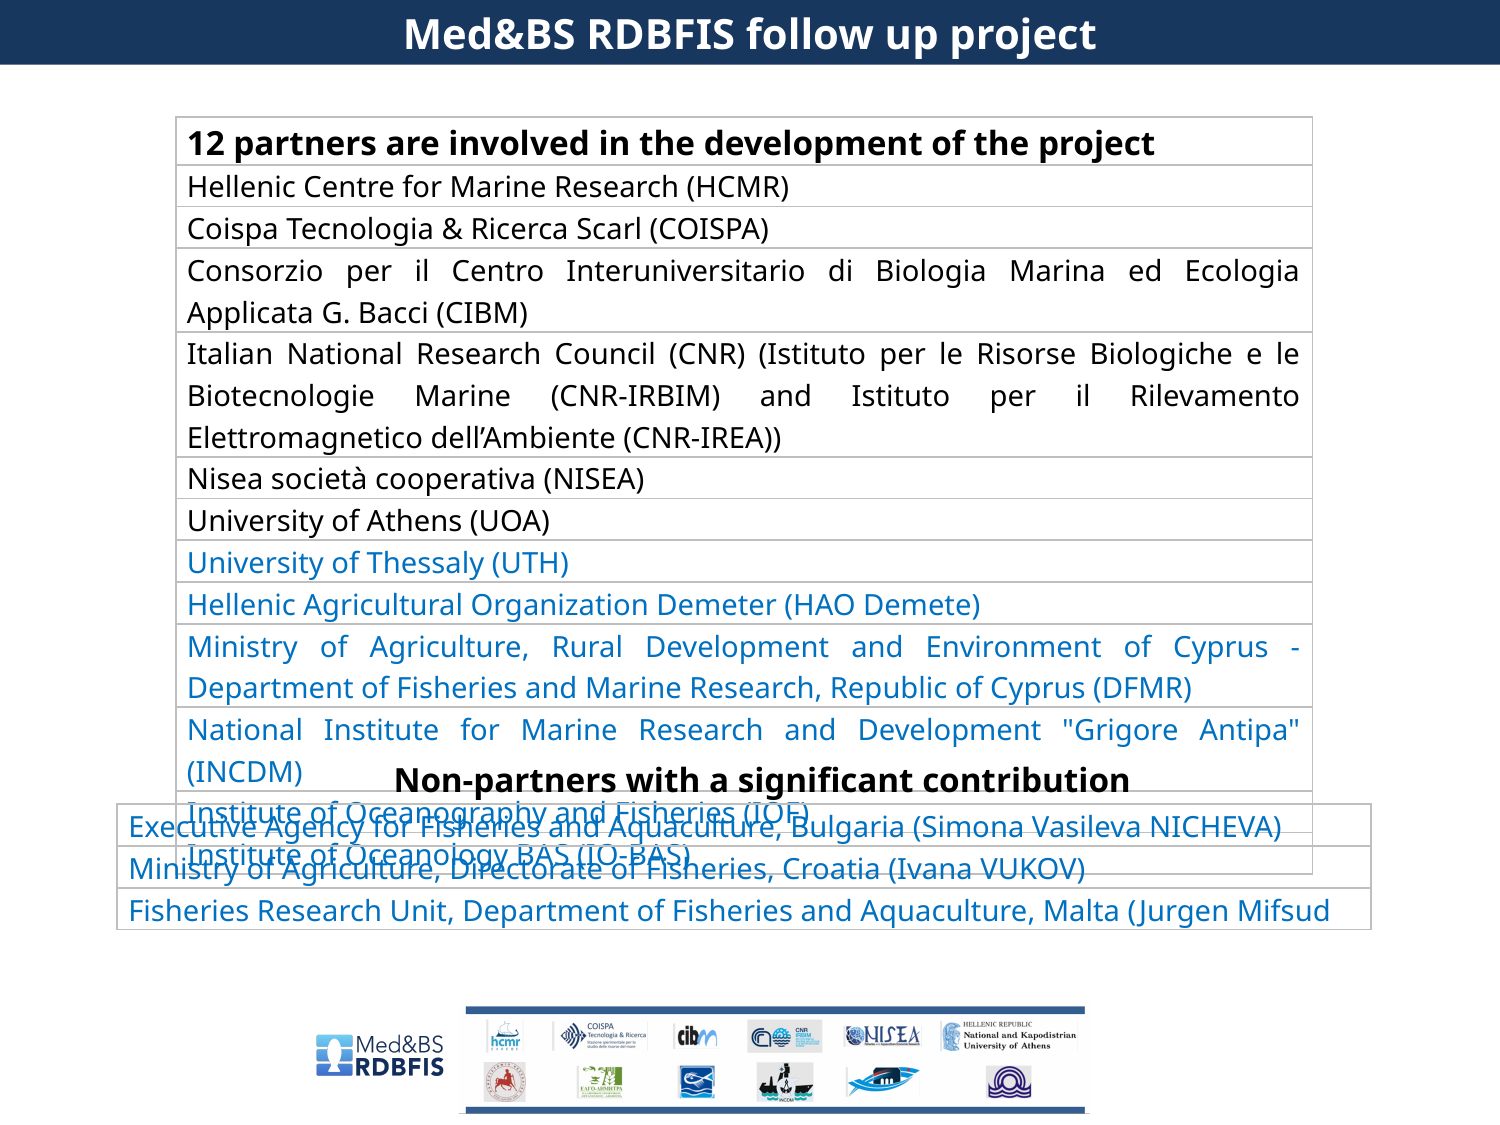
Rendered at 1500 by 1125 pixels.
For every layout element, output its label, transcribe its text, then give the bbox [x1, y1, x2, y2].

table_cell Ministry of Agriculture, Directorate of Fisheries, Croatia (Ivana VUKOV) [118, 847, 1370, 887]
text_box Non-partners with a significant contribution [378, 751, 1147, 807]
table_header Executive Agency for Fisheries and Aquaculture, Bulgaria (Simona Vasileva NICHEVA) [118, 805, 1370, 845]
table_cell Coispa Tecnologia & Ricerca Scarl (COISPA) [177, 207, 1312, 247]
table_cell University of Athens (UOA) [177, 499, 1312, 539]
table_header 12 partners are involved in the development of the project [177, 118, 1312, 164]
table_cell Fisheries Research Unit, Department of Fisheries and Aquaculture, Malta (Jurgen Mifsud [118, 889, 1370, 929]
table_cell University of Thessaly (UTH) [177, 541, 1312, 581]
table_cell Hellenic Centre for Marine Research (HCMR) [177, 166, 1312, 206]
text_box Med&BS RDBFIS follow up project [0, 0, 1500, 65]
table_cell National Institute for Marine Research and Development "Grigore Antipa" (INCDM) [177, 708, 1312, 790]
table_cell Hellenic Agricultural Organization Demeter (HAO Demete) [177, 583, 1312, 623]
table_cell Italian National Research Council (CNR) (Istituto per le Risorse Biologiche e le Biotecnologie Marine (CNR-IRBIM) and Istituto per il Rilevamento Elettromagnetico dell’Ambiente (CNR-IREA)) [177, 333, 1312, 456]
table_cell Institute of Oceanography and Fisheries (IOF) [177, 792, 378, 803]
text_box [315, 1001, 1091, 1114]
table_cell Consorzio per il Centro Interuniversitario di Biologia Marina ed Ecologia Applicata G. Bacci (CIBM) [177, 249, 1312, 331]
table_cell Ministry of Agriculture, Rural Development and Environment of Cyprus - Department of Fisheries and Marine Research, Republic of Cyprus (DFMR) [177, 625, 1312, 706]
table_cell Nisea società cooperativa (NISEA) [177, 458, 1312, 498]
table_cell Institute of Oceanography and Fisheries (IOF) [1147, 792, 1312, 803]
